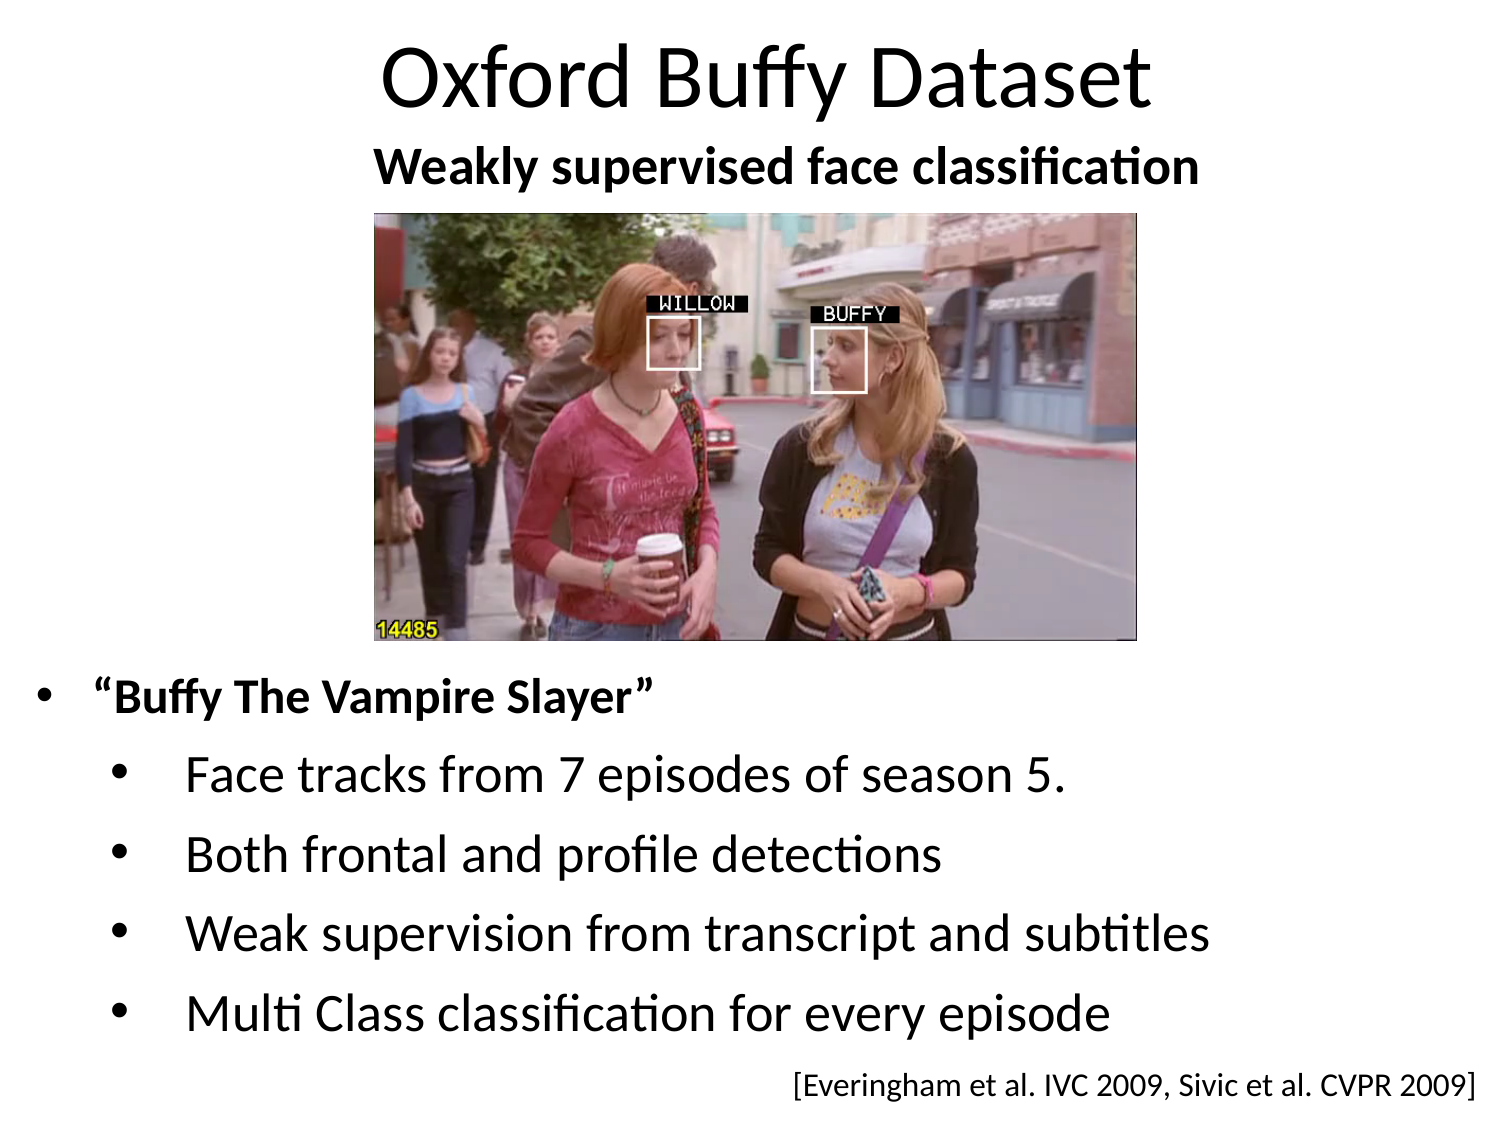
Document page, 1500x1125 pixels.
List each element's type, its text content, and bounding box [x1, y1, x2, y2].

title Oxford Buffy Dataset [98, 0, 1438, 101]
text_box “Buffy The Vampire Slayer” Face tracks from 7 episodes of season 5. Both frontal and profile detections Weak supervision from transcript and subtitles Multi Class classification for every episode [21, 101, 1500, 112]
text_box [373, 212, 1138, 642]
text_box “Buffy The Vampire Slayer” Face tracks from 7 episodes of season 5. Both frontal and profile detections Weak supervision from transcript and subtitles Multi Class classification for every episode [21, 213, 1500, 1050]
text_box [Everingham et al. IVC 2009, Sivic et al. CVPR 2009] [68, 1033, 1500, 1125]
text_box Weakly supervised face classification [0, 112, 1500, 213]
